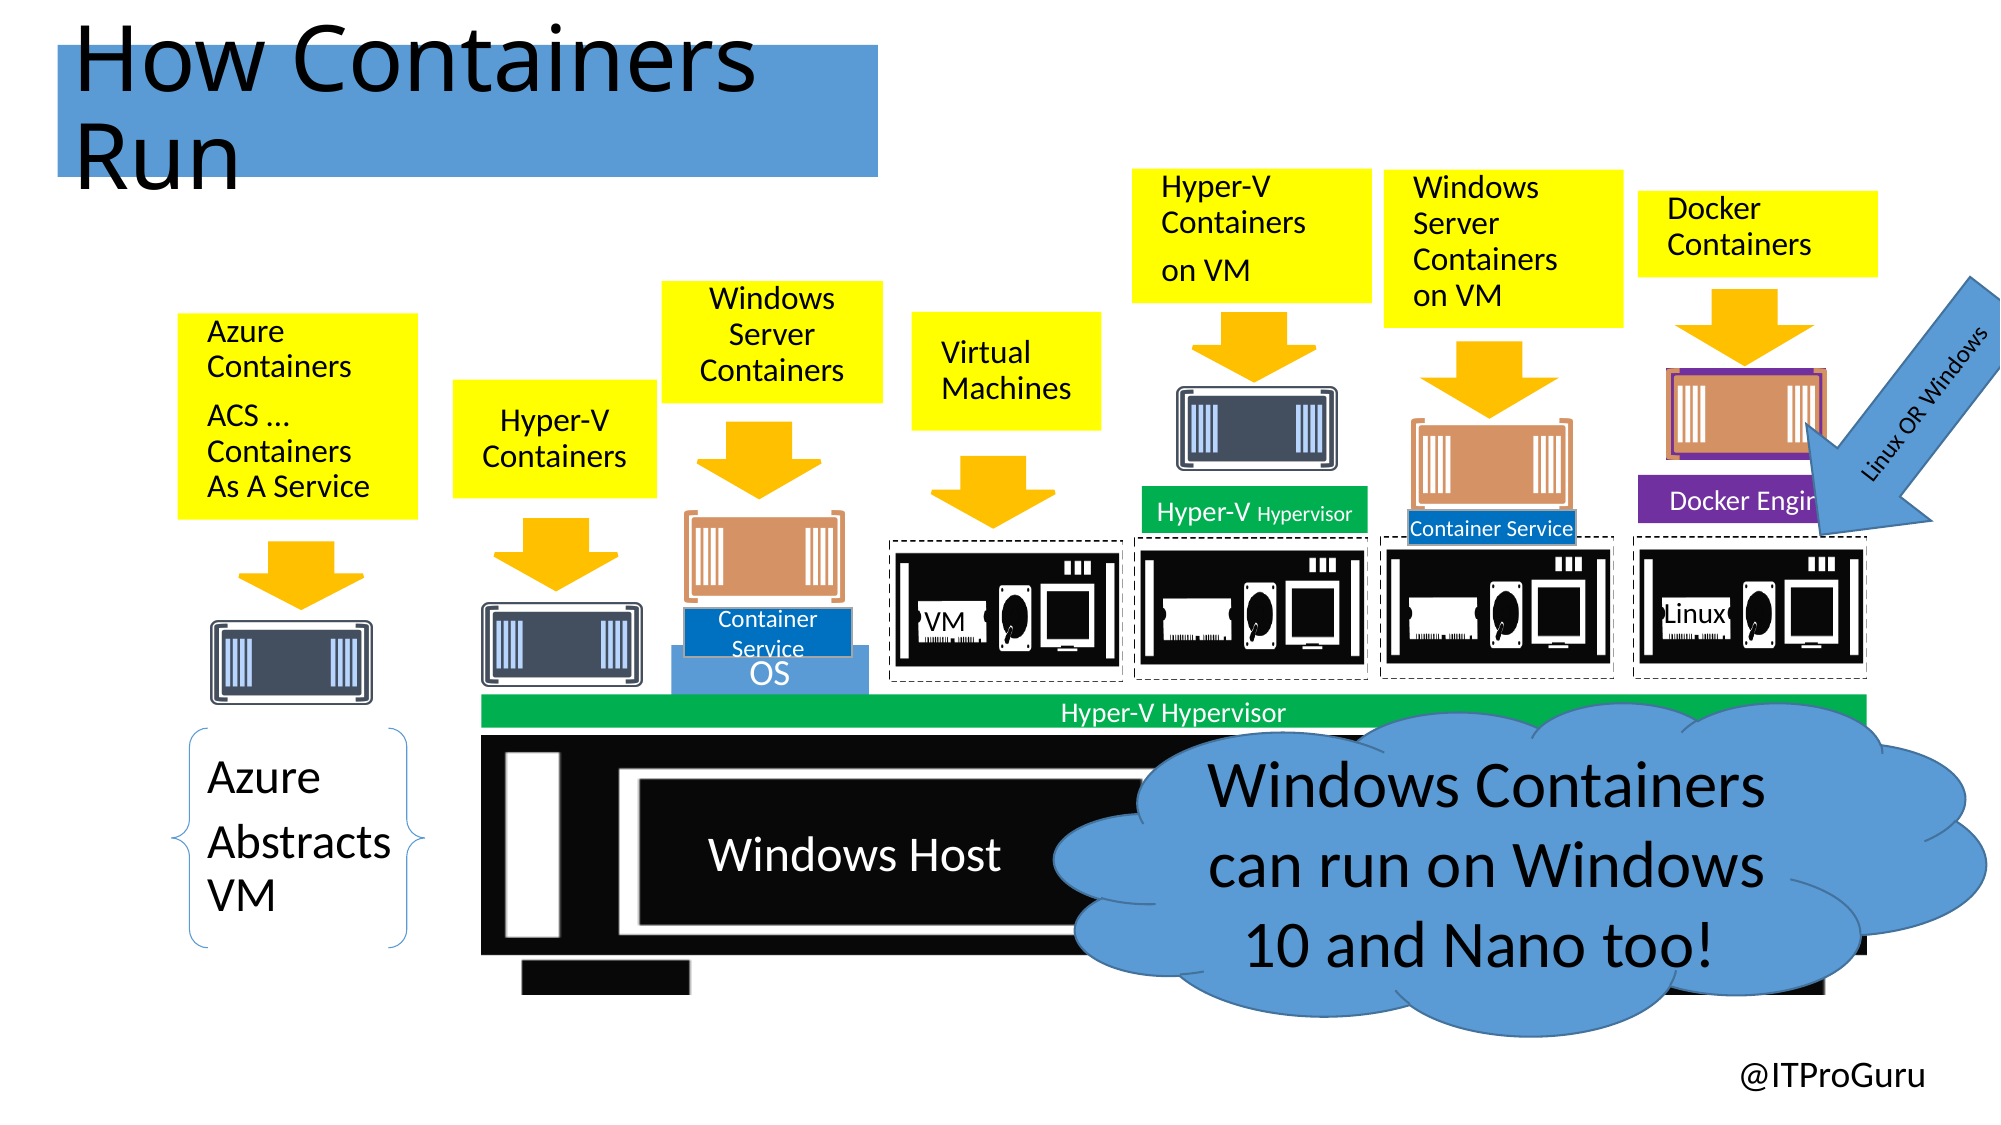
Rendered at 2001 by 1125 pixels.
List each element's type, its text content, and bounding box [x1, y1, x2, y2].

picture [684, 510, 845, 603]
text_box [1424, 342, 1555, 418]
text_box Windows Server Containers on VM [1383, 169, 1624, 328]
text_box [697, 422, 821, 498]
text_box Windows Containers can run on Windows 10 and Nano too! [1364, 702, 1988, 936]
text_box Hyper-V Containers on VM [1132, 168, 1372, 304]
text_box OS [670, 644, 870, 693]
text_box [494, 519, 618, 590]
text_box Hyper-V Hypervisor [1141, 485, 1369, 534]
text_box Windows Containers can run on Windows 10 and Nano too! [1208, 995, 1665, 1038]
text_box Linux OR Windows [1809, 275, 2000, 536]
text_box Windows Server Containers [661, 281, 883, 404]
text_box Docker Engine [1637, 474, 1817, 524]
title How Containers Run [57, 44, 878, 177]
picture [1411, 418, 1573, 511]
text_box Azure Abstracts VM [177, 727, 426, 946]
picture [1176, 386, 1338, 471]
text_box [1679, 290, 1810, 365]
text_box Container Service [683, 607, 853, 658]
picture [1380, 536, 1614, 679]
text_box Docker Containers [1637, 190, 1878, 278]
text_box [1192, 313, 1316, 382]
picture [889, 539, 1123, 682]
text_box Hyper-V Containers [452, 379, 657, 499]
text_box Container Service [1407, 509, 1577, 536]
text_box Hyper-V Hypervisor [480, 693, 1868, 729]
picture [1666, 368, 1827, 460]
picture [210, 620, 373, 705]
picture [1134, 537, 1368, 680]
text_box Virtual Machines [911, 311, 1102, 431]
text_box [238, 542, 364, 609]
picture [481, 602, 643, 687]
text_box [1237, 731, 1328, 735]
text_box Azure Containers ACS … Containers As A Service [177, 313, 418, 520]
picture [1633, 536, 1867, 679]
picture [481, 735, 1867, 995]
text_box [931, 457, 1055, 528]
